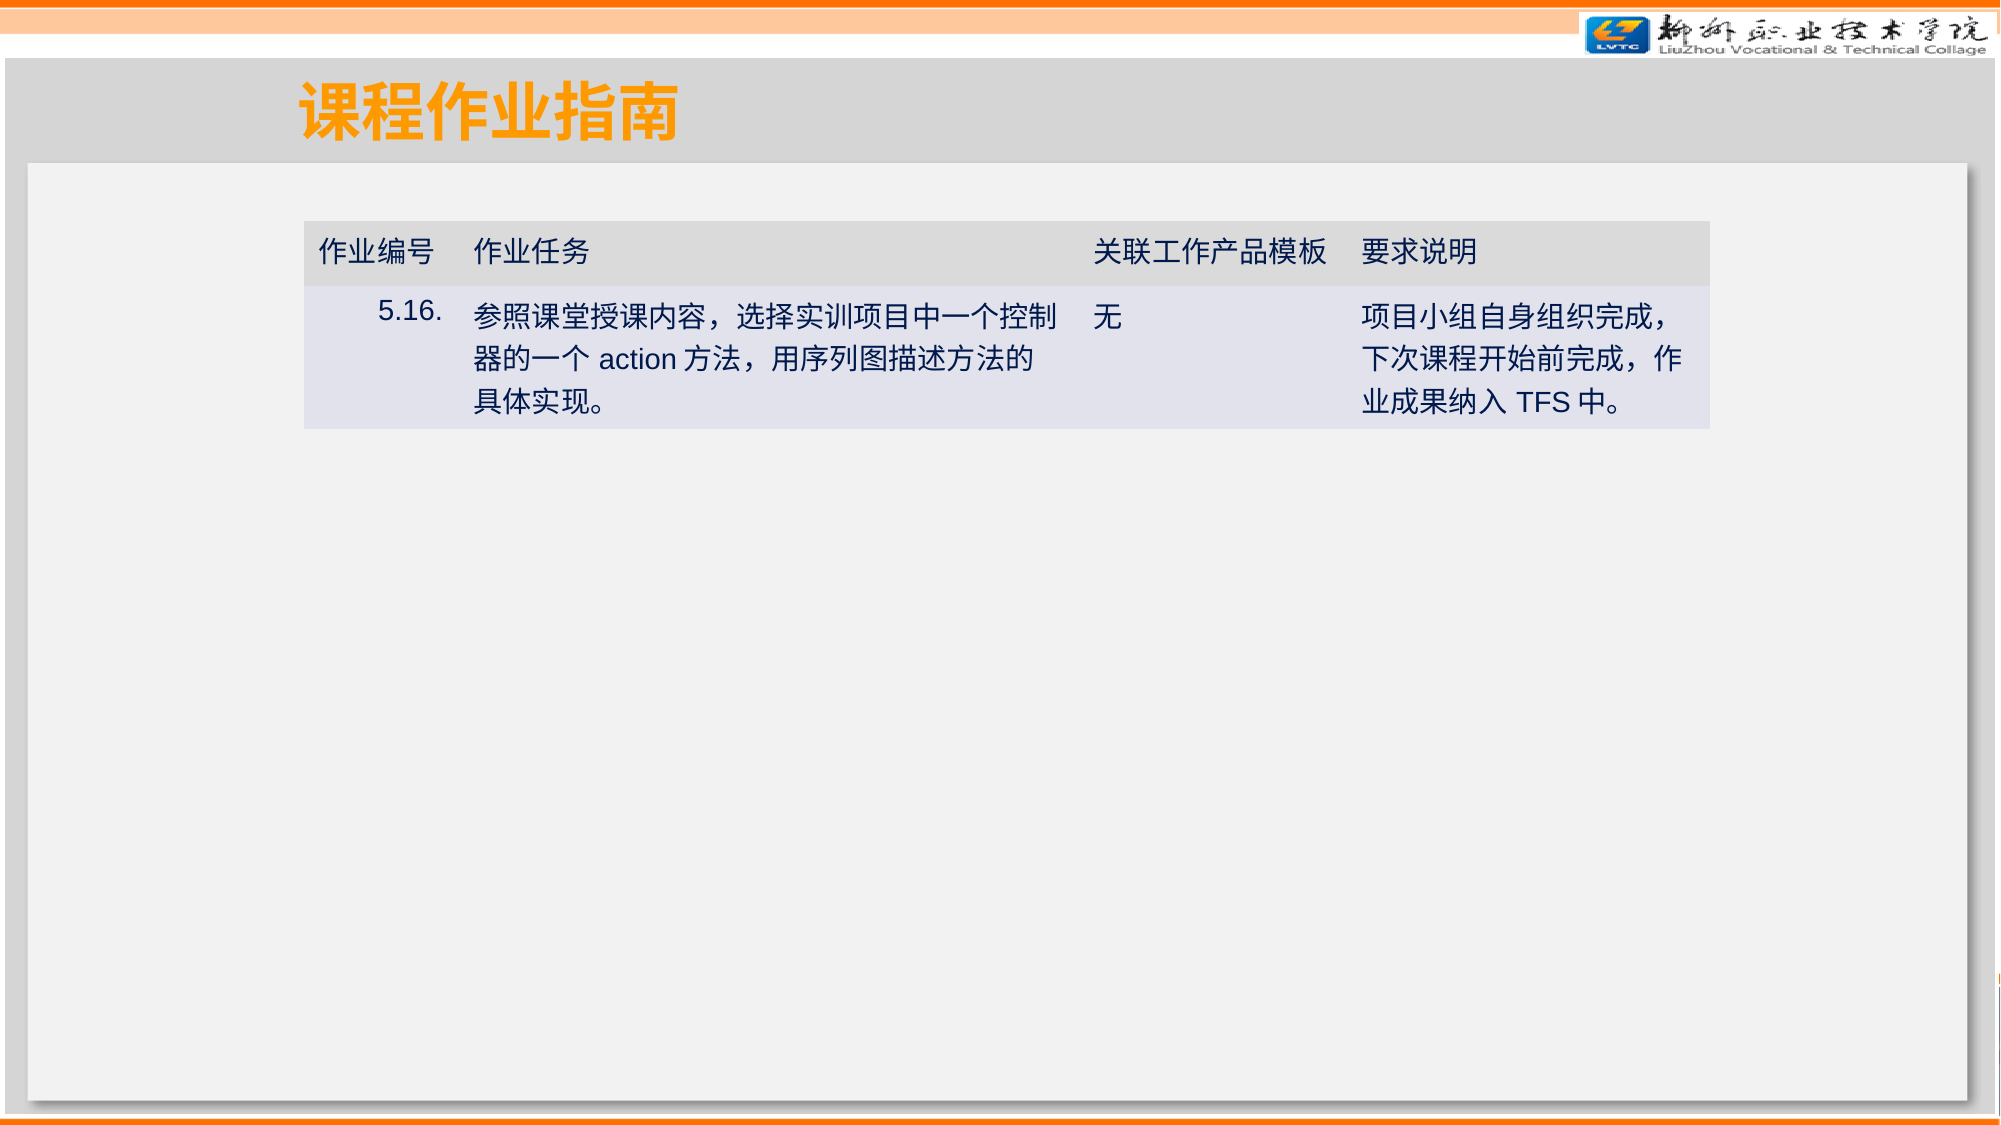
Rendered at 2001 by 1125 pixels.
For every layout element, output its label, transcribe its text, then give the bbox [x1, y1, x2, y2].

table_cell 参照课堂授课内容，选择实训项目中一个控制器的一个action方法，用序列图描述方法的具体实现。 [458, 286, 1078, 429]
table_cell 项目小组自身组织完成，下次课程开始前完成，作业成果纳入TFS中。 [1346, 286, 1710, 429]
table_header 要求说明 [1346, 221, 1710, 286]
table_header 作业任务 [458, 221, 1078, 286]
table_header 作业编号 [304, 221, 458, 286]
text_box 课程作业指南 [282, 63, 1321, 156]
table_cell 5.16. [304, 286, 458, 429]
table_cell 无 [1078, 286, 1346, 429]
picture [0, 0, 2001, 1125]
table_header 关联工作产品模板 [1078, 221, 1346, 286]
